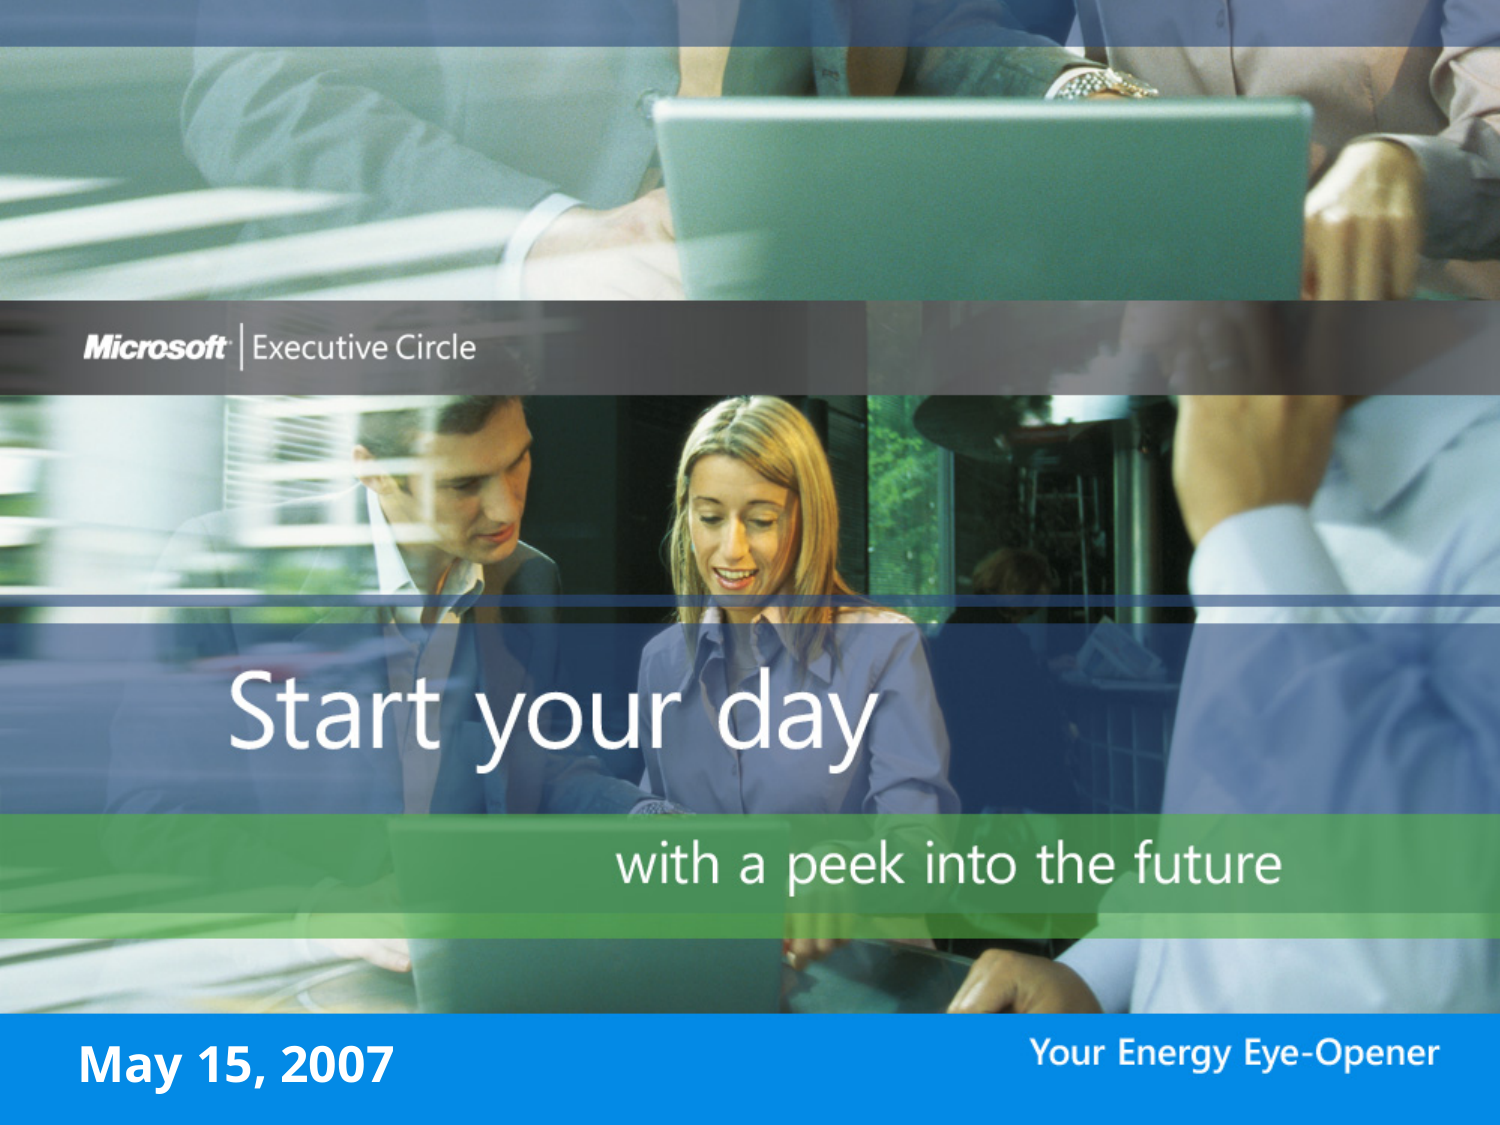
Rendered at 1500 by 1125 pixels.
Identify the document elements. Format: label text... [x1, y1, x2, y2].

picture [0, 0, 1500, 1125]
text_box May 15, 2007 [62, 1025, 998, 1101]
